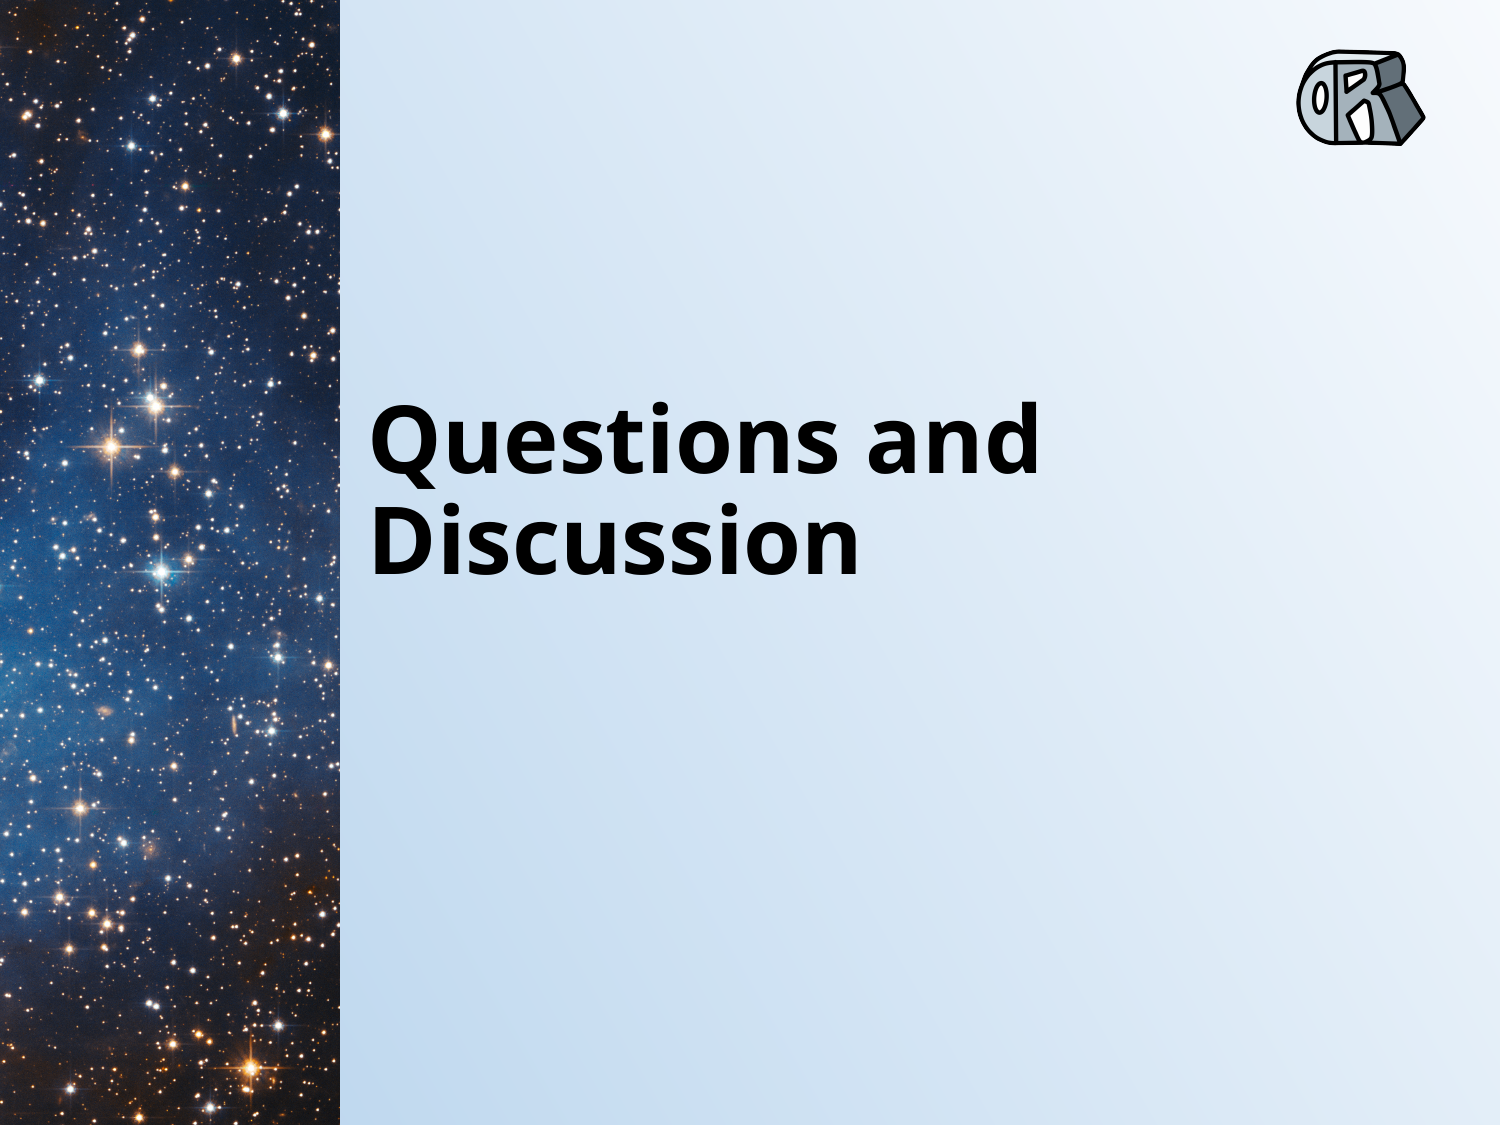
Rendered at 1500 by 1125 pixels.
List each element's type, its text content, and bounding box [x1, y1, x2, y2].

title Questions and Discussion [352, 280, 1397, 603]
picture [0, 0, 340, 1125]
picture [1260, 0, 1458, 197]
